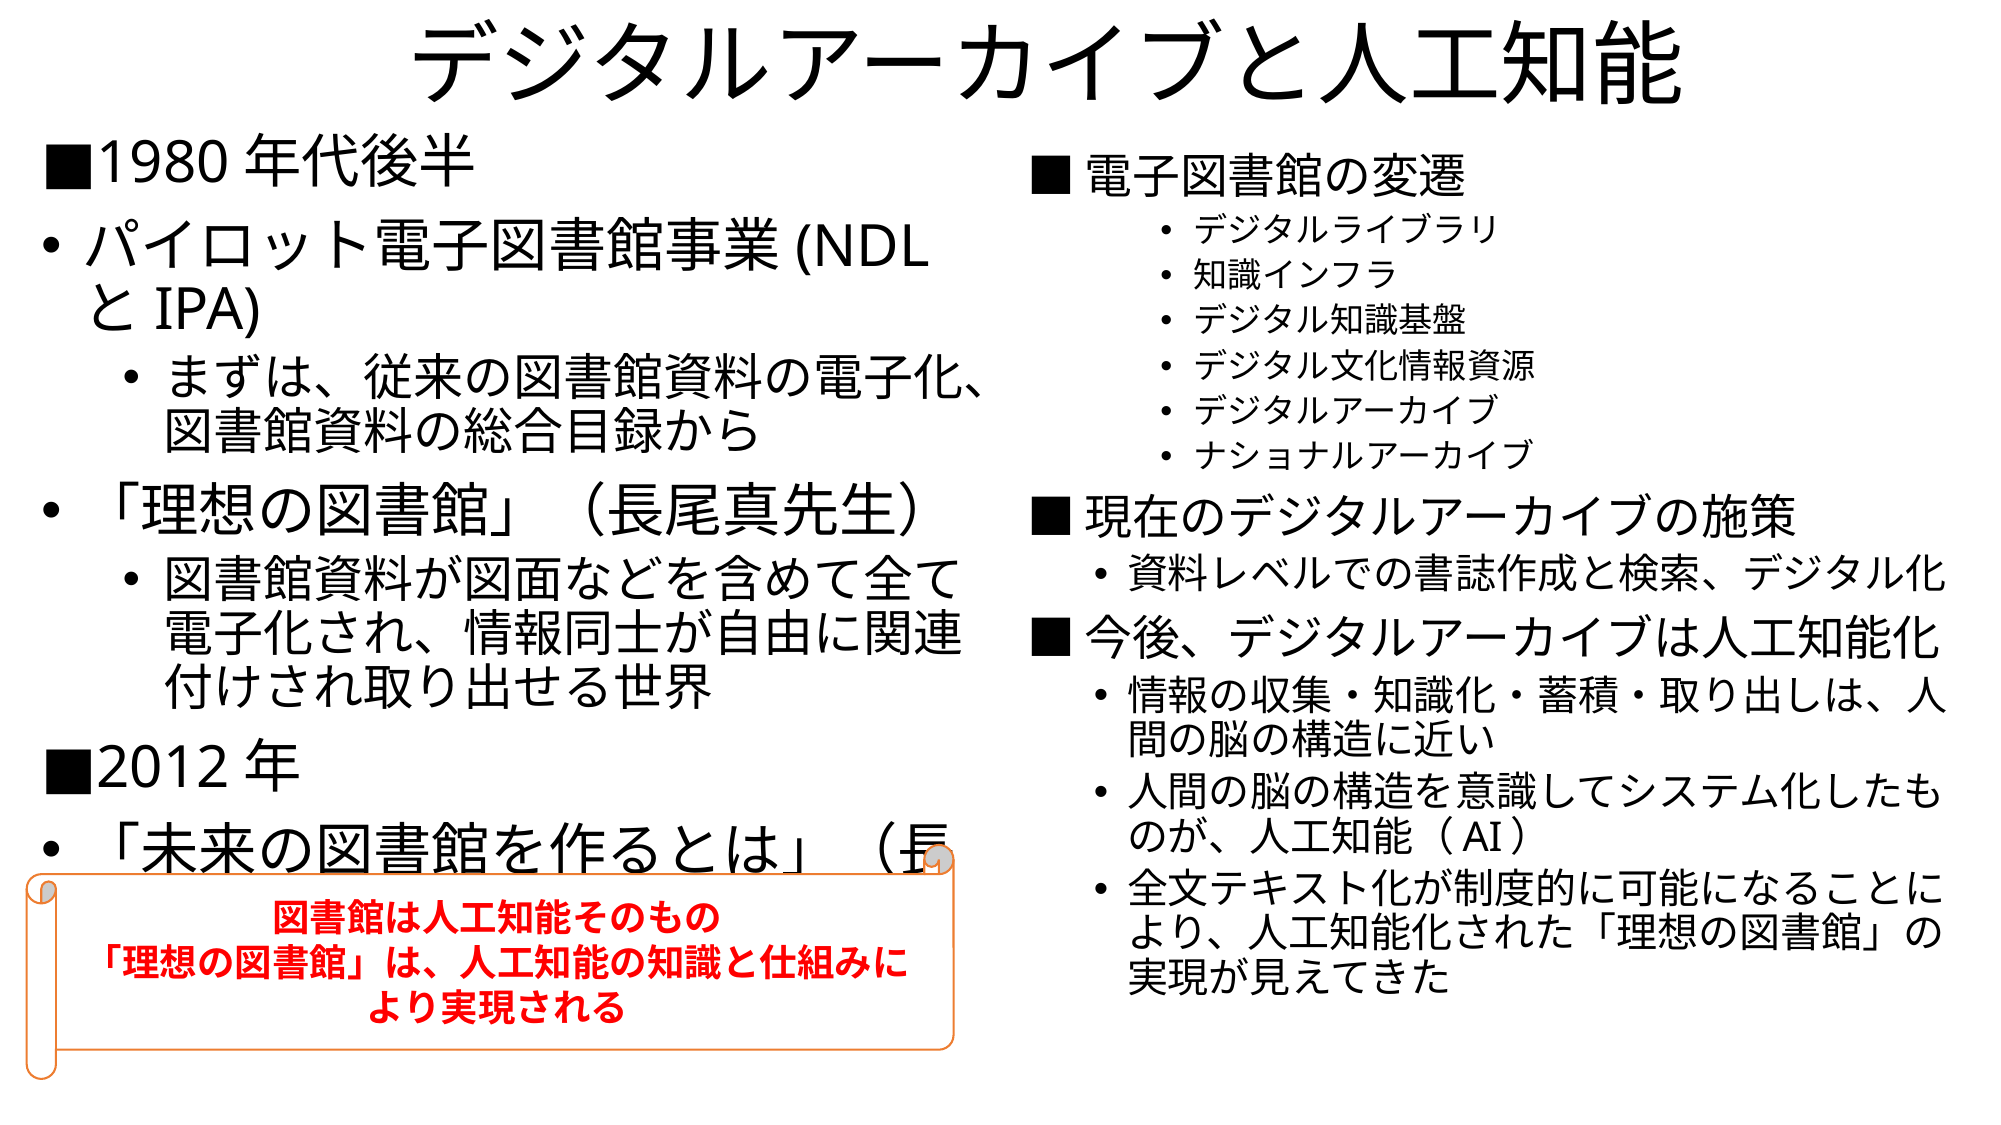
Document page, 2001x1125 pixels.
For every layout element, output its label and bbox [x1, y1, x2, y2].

list [1012, 145, 1972, 1052]
text_box [25, 843, 955, 1080]
list [26, 125, 988, 1100]
title [0, 10, 2000, 126]
